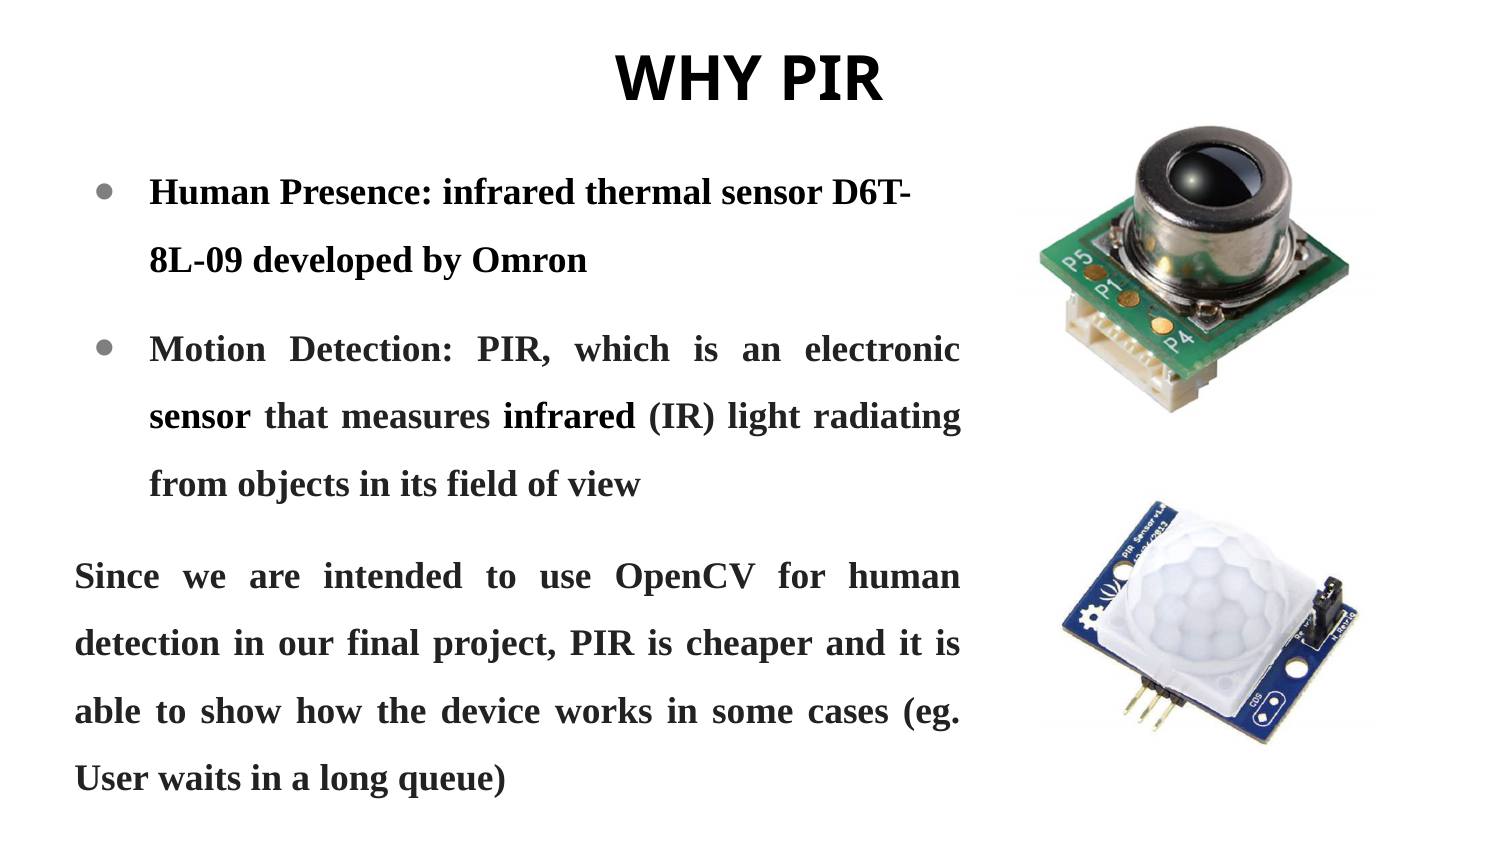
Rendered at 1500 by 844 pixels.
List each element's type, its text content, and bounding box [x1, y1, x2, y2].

list Human Presence: infrared thermal sensor D6T-8L-09 developed by Omron Motion Detection: PIR, which is an electronic sensor that measures infrared (IR) light radiating from objects in its field of view Since we are intended to use OpenCV for human detection in our final project, PIR is cheaper and it is able to show how the device works in some cases (eg. User waits in a long queue) [59, 130, 977, 514]
picture [1036, 470, 1380, 767]
picture [1011, 113, 1381, 420]
title WHY PIR [51, 23, 1449, 126]
